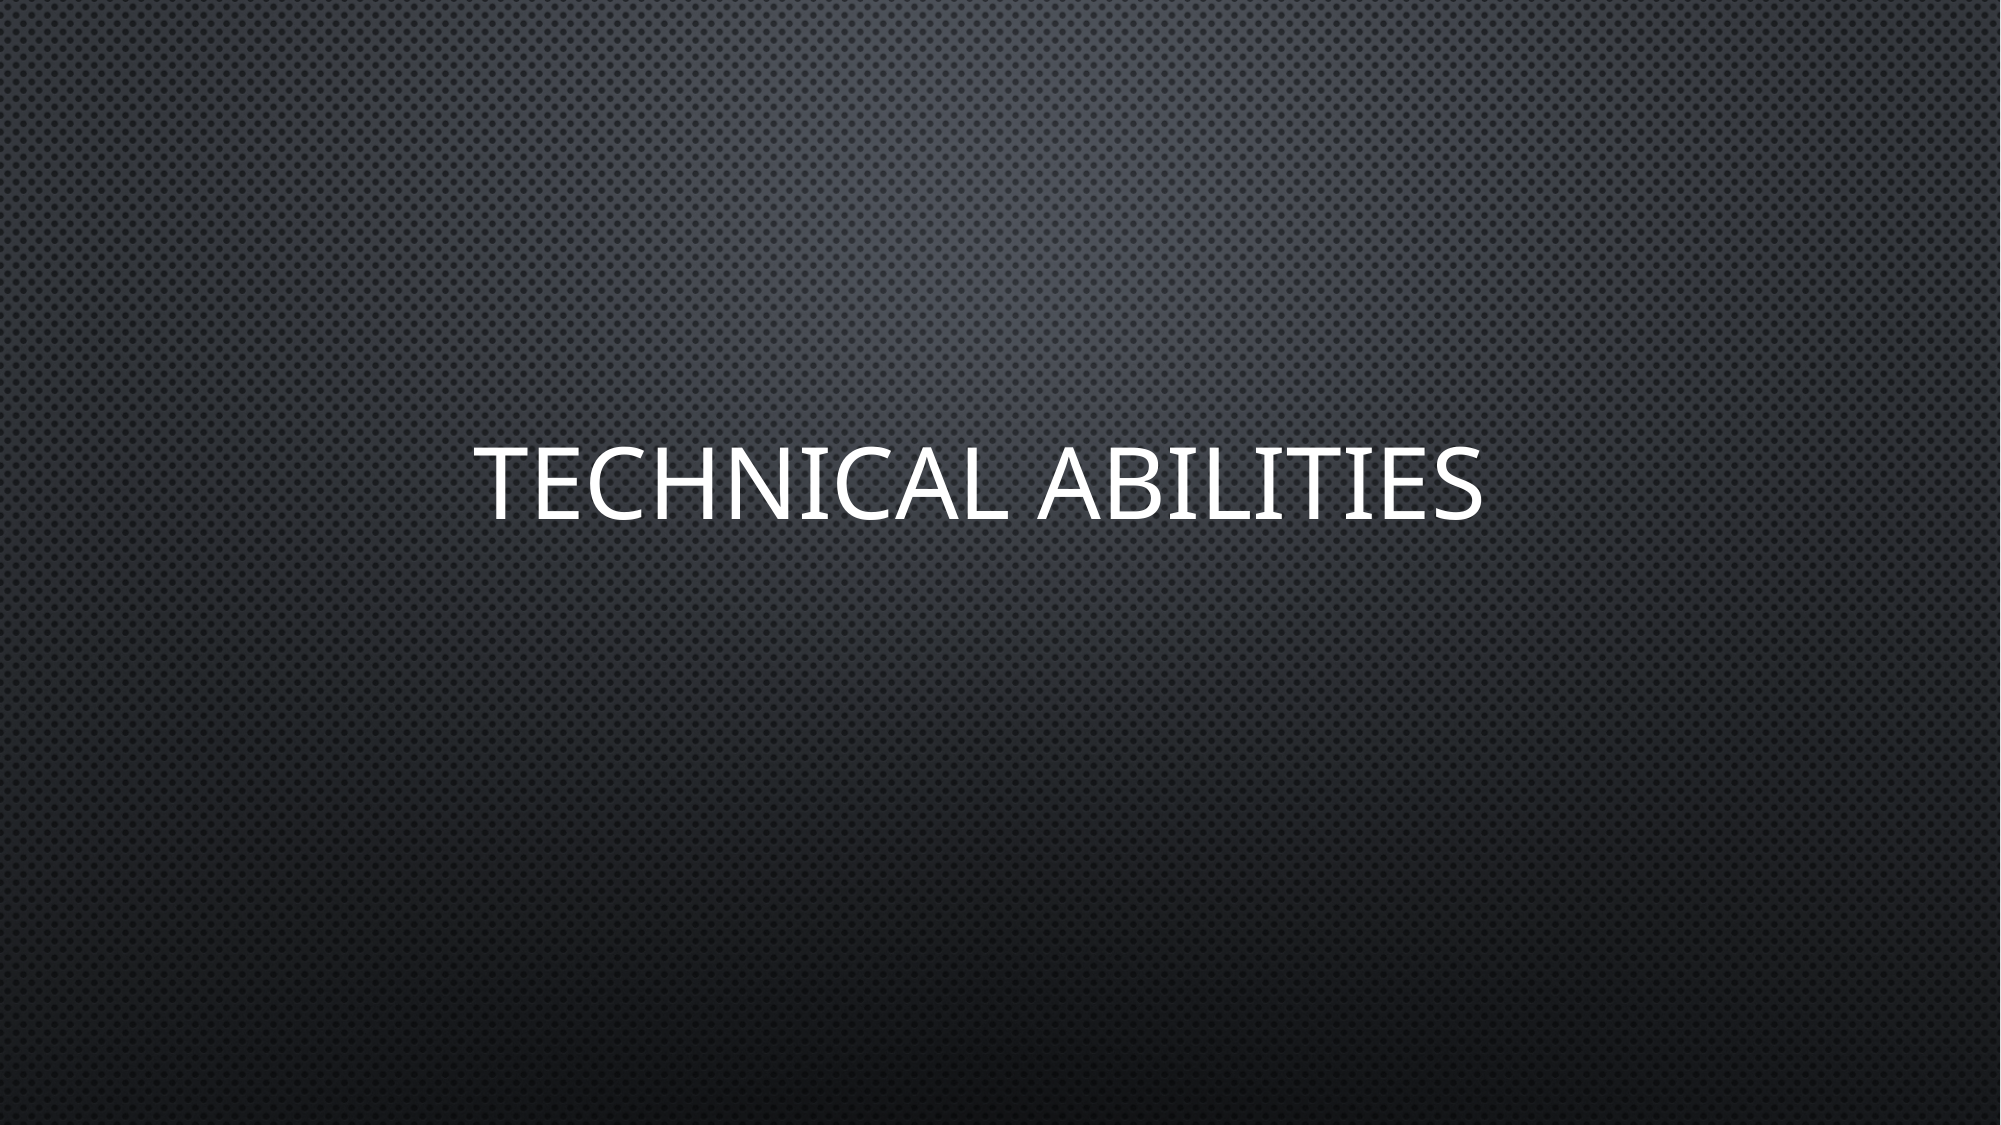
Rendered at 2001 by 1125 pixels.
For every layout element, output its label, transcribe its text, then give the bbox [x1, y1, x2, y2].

title Technical abilities [287, 99, 1711, 548]
